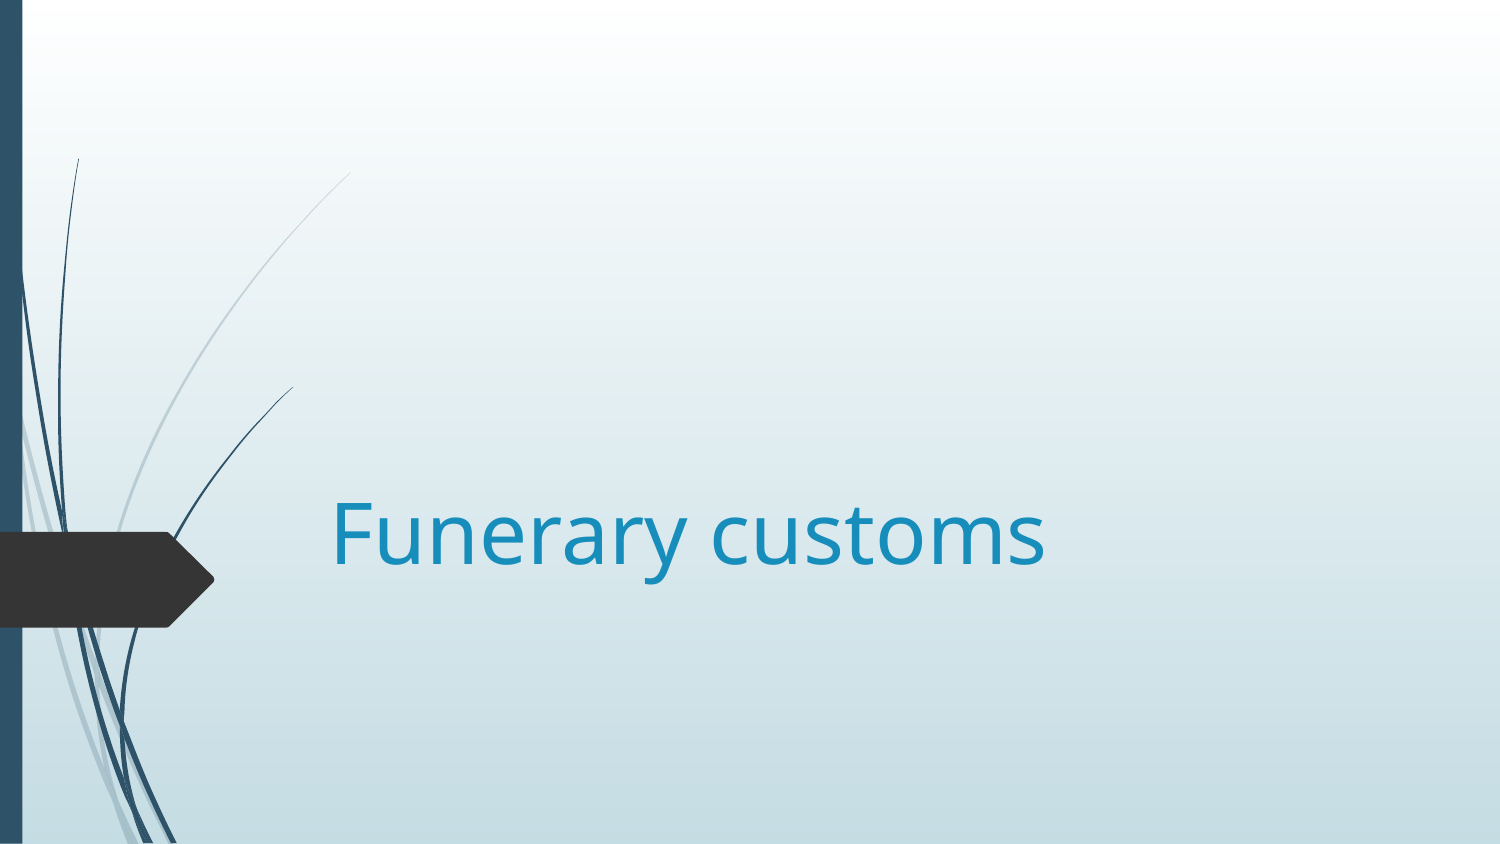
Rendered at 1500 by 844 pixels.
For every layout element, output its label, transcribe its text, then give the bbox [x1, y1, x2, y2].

title Funerary customs [318, 309, 1416, 588]
